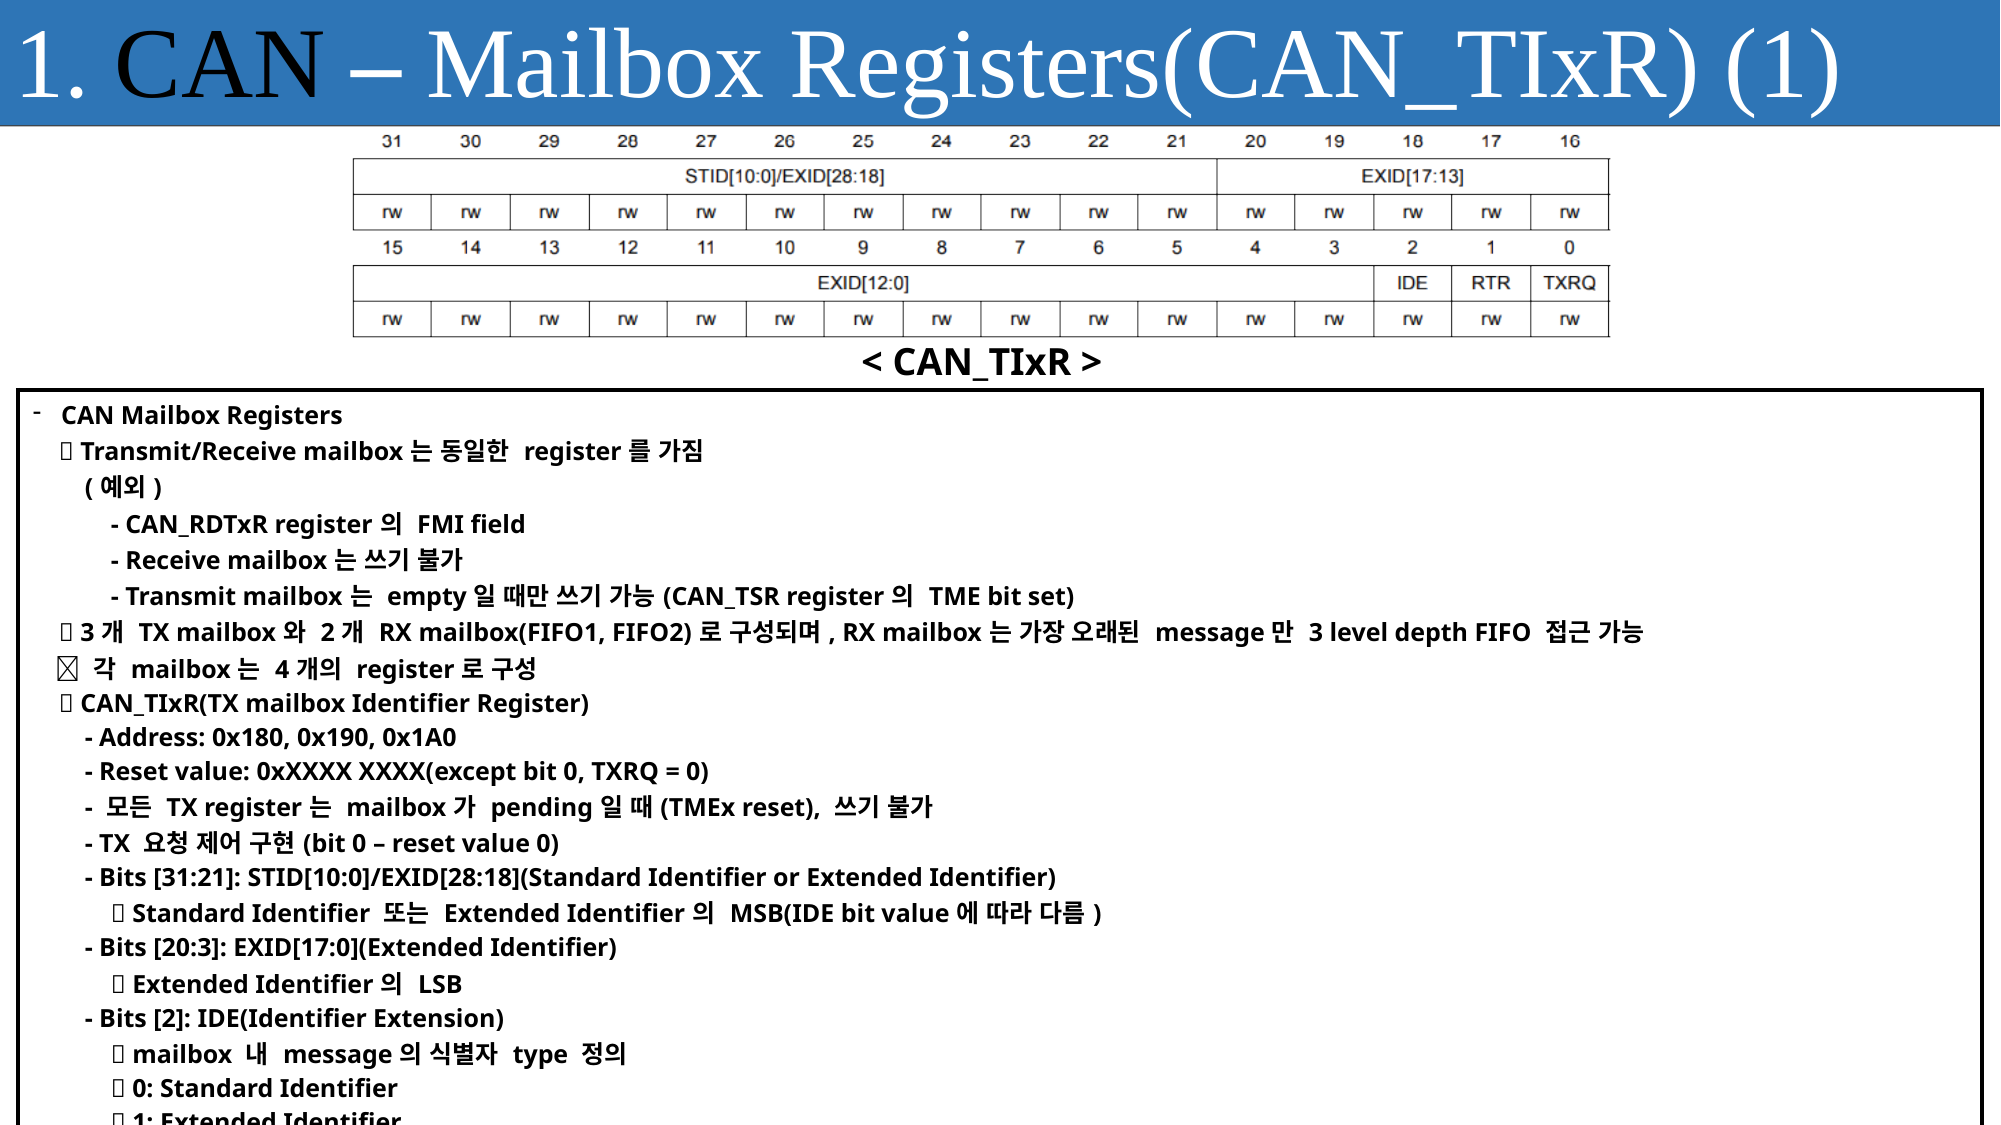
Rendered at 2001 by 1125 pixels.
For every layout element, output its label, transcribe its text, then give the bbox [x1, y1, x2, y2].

text_box < CAN_TIxR > [835, 350, 1130, 384]
text_box 1. CAN – Mailbox Registers(CAN_TIxR) (1) [0, 0, 2000, 126]
picture [346, 124, 1619, 350]
table_header CAN Mailbox Registers  Transmit/Receive mailbox는 동일한 register를 가짐 (예외) - CAN_RDTxR register의 FMI field - Receive mailbox는 쓰기 불가 - Transmit mailbox는 empty일 때만 쓰기 가능(CAN_TSR register의 TME bit set)  3개 TX mailbox와 2개 RX mailbox(FIFO1, FIFO2)로 구성되며, RX mailbox는 가장 오래된 message만 3 level depth FIFO 접근 가능  각 mailbox는 4개의 register로 구성  CAN_TIxR(TX mailbox Identifier Register) - Address: 0x180, 0x190, 0x1A0 - Reset value: 0xXXXX XXXX(except bit 0, TXRQ = 0) - 모든 TX register는 mailbox가 pending일 때(TMEx reset), 쓰기 불가 - TX 요청 제어 구현(bit 0 – reset value 0) - Bits [31:21]: STID[10:0]/EXID[28:18](Standard Identifier or Extended Identifier)  Standard Identifier 또는 Extended Identifier의 MSB(IDE bit value에 따라 다름) - Bits [20:3]: EXID[17:0](Extended Identifier)  Extended Identifier의 LSB - Bits [2]: IDE(Identifier Extension)  mailbox 내 message의 식별자 type 정의  0: Standard Identifier  1: Extended Identifier - Bits [2]:   - Bits [1]:   - Bits [0]:   [20, 392, 1980, 1125]
